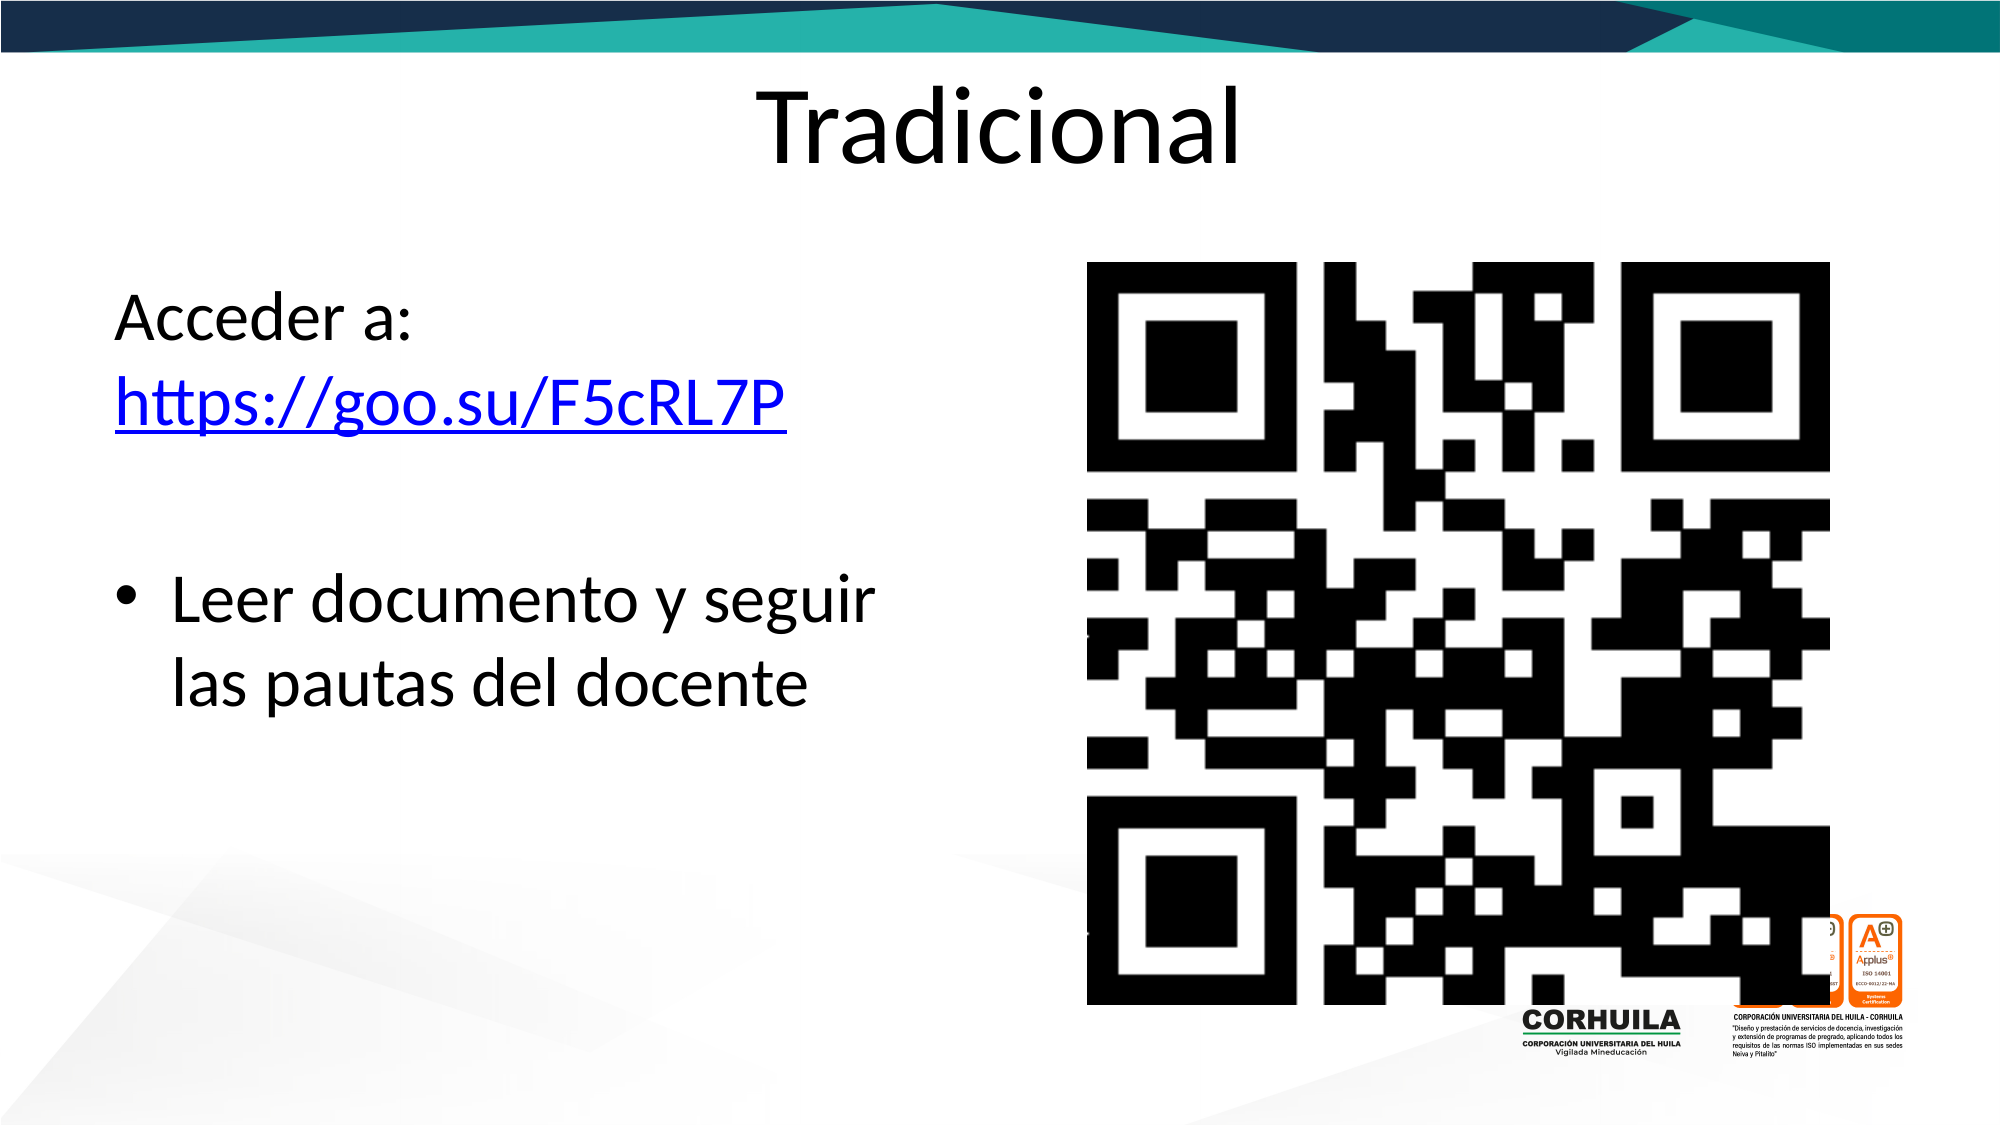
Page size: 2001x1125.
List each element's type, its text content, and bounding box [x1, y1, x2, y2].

text_box Acceder a: https://goo.su/F5cRL7P Leer documento y seguir las pautas del docente [99, 262, 984, 1005]
text_box Tradicional [99, 45, 1901, 233]
picture [0, 0, 2000, 1125]
